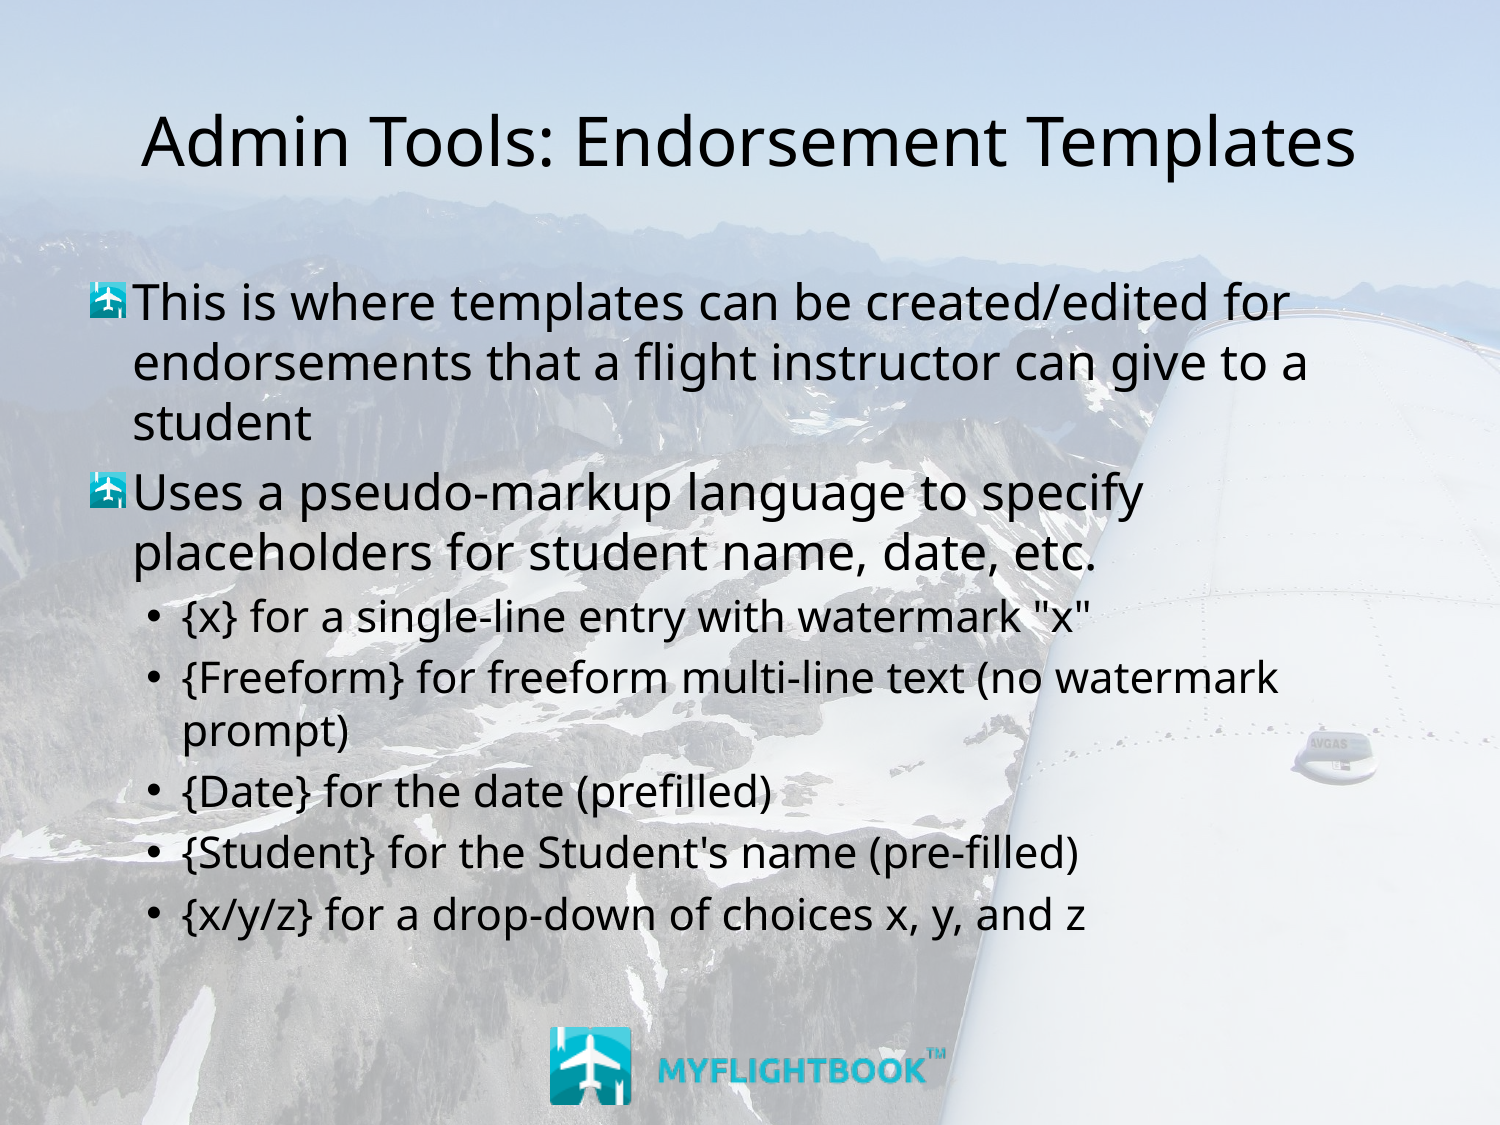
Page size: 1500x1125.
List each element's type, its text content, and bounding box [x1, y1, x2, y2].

picture [90, 282, 126, 318]
list This is where templates can be created/edited for endorsements that a flight instructor can give to a student Uses a pseudo-markup language to specify placeholders for student name, date, etc. {x} for a single-line entry with watermark "x" {Freeform} for freeform multi-line text (no watermark prompt) {Date} for the date (prefilled) {Student} for the Student's name (pre-filled) {x/y/z} for a drop-down of choices x, y, and z [75, 262, 1425, 1005]
picture [550, 1027, 950, 1105]
title Admin Tools: Endorsement Templates [75, 45, 1425, 233]
picture [90, 472, 126, 508]
